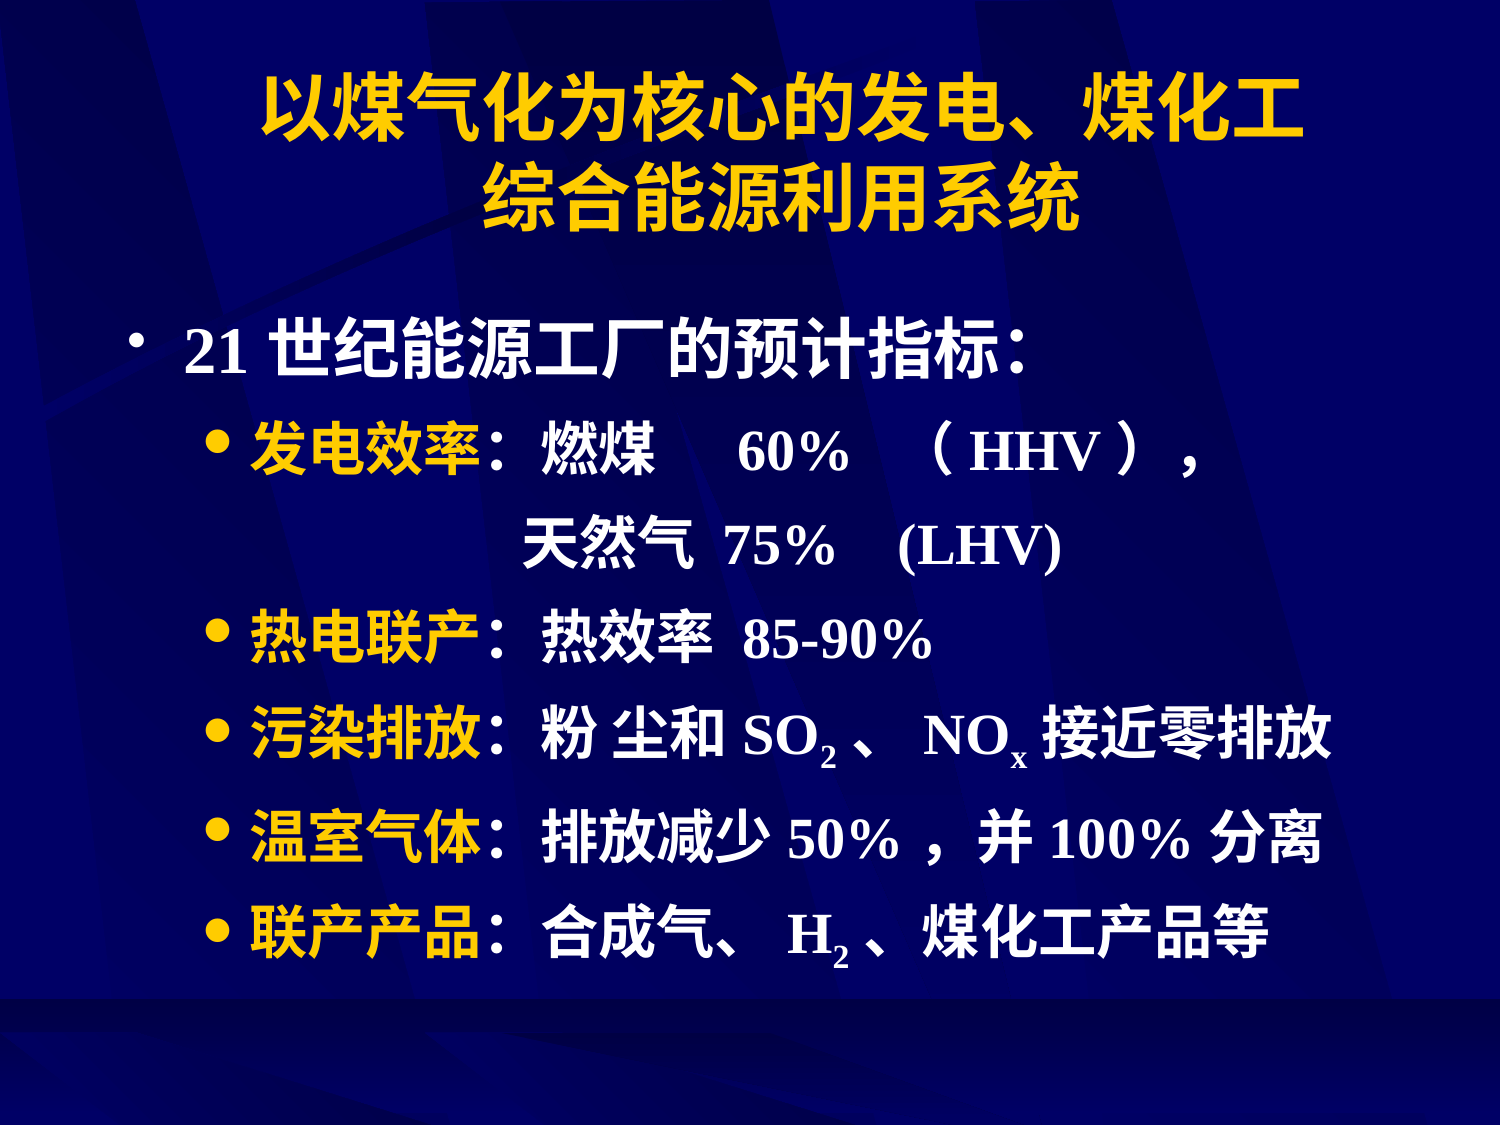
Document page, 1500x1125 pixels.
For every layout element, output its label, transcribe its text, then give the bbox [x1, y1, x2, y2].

text_box 21世纪能源工厂的预计指标： 发电效率：燃煤 60% （HHV）， 天然气 75% (LHV) 热电联产：热效率 85-90% 污染排放：粉 尘和SO2、NOx接近零排放 温室气体：排放减少50%，并100%分离 联产产品：合成气、H2、煤化工产品等 [112, 299, 1425, 913]
text_box 以煤气化为核心的发电、煤化工 综合能源利用系统 [125, 149, 1438, 338]
